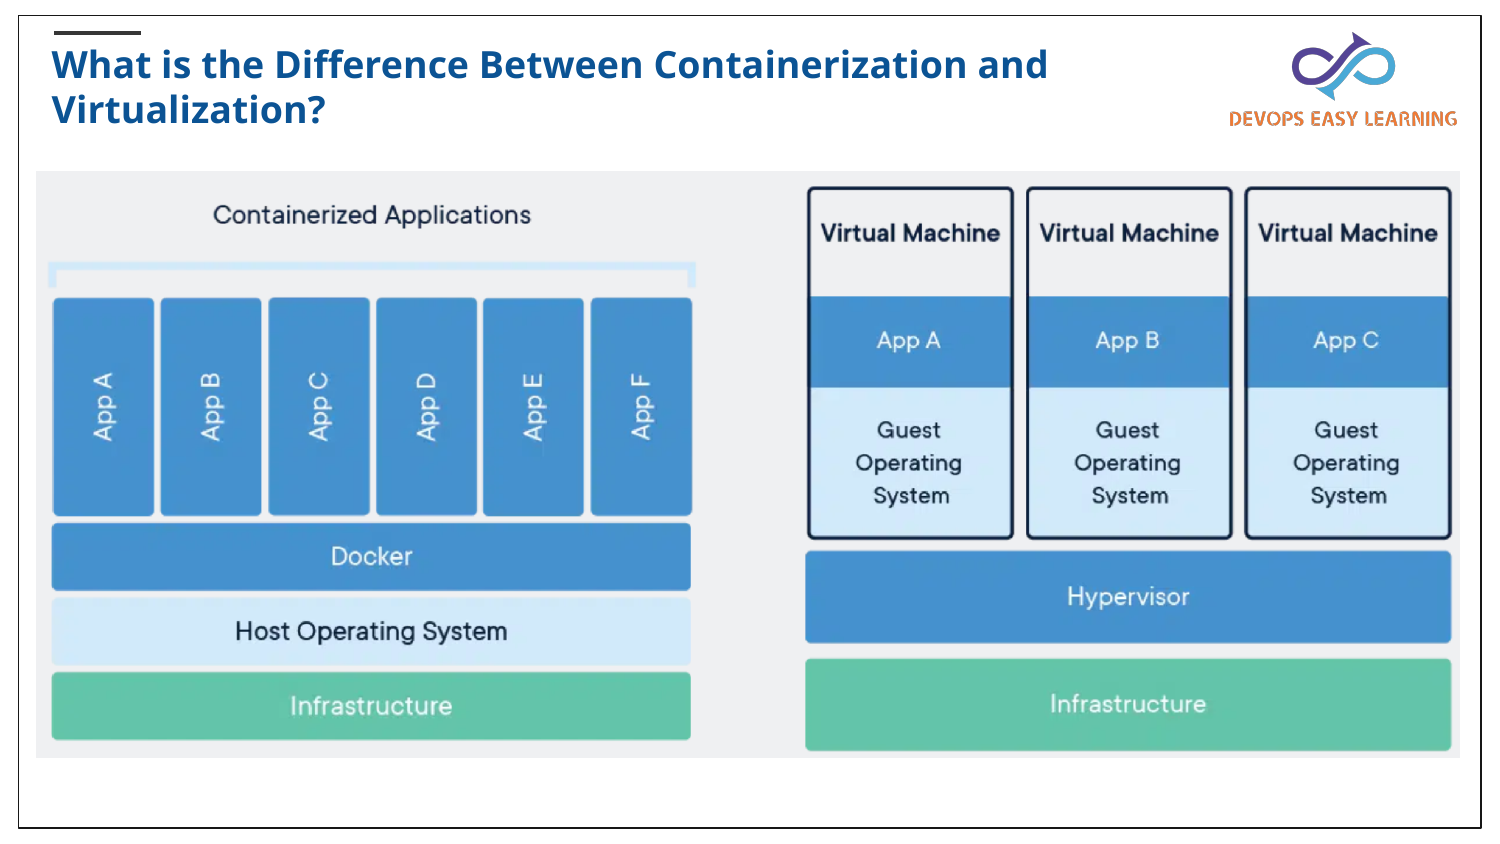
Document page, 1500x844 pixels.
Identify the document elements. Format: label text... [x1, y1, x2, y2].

picture [36, 171, 1461, 758]
text_box [18, 15, 1482, 829]
picture [1219, 21, 1469, 147]
text_box What is the Difference Between Containerization and Virtualization? [36, 33, 1214, 139]
